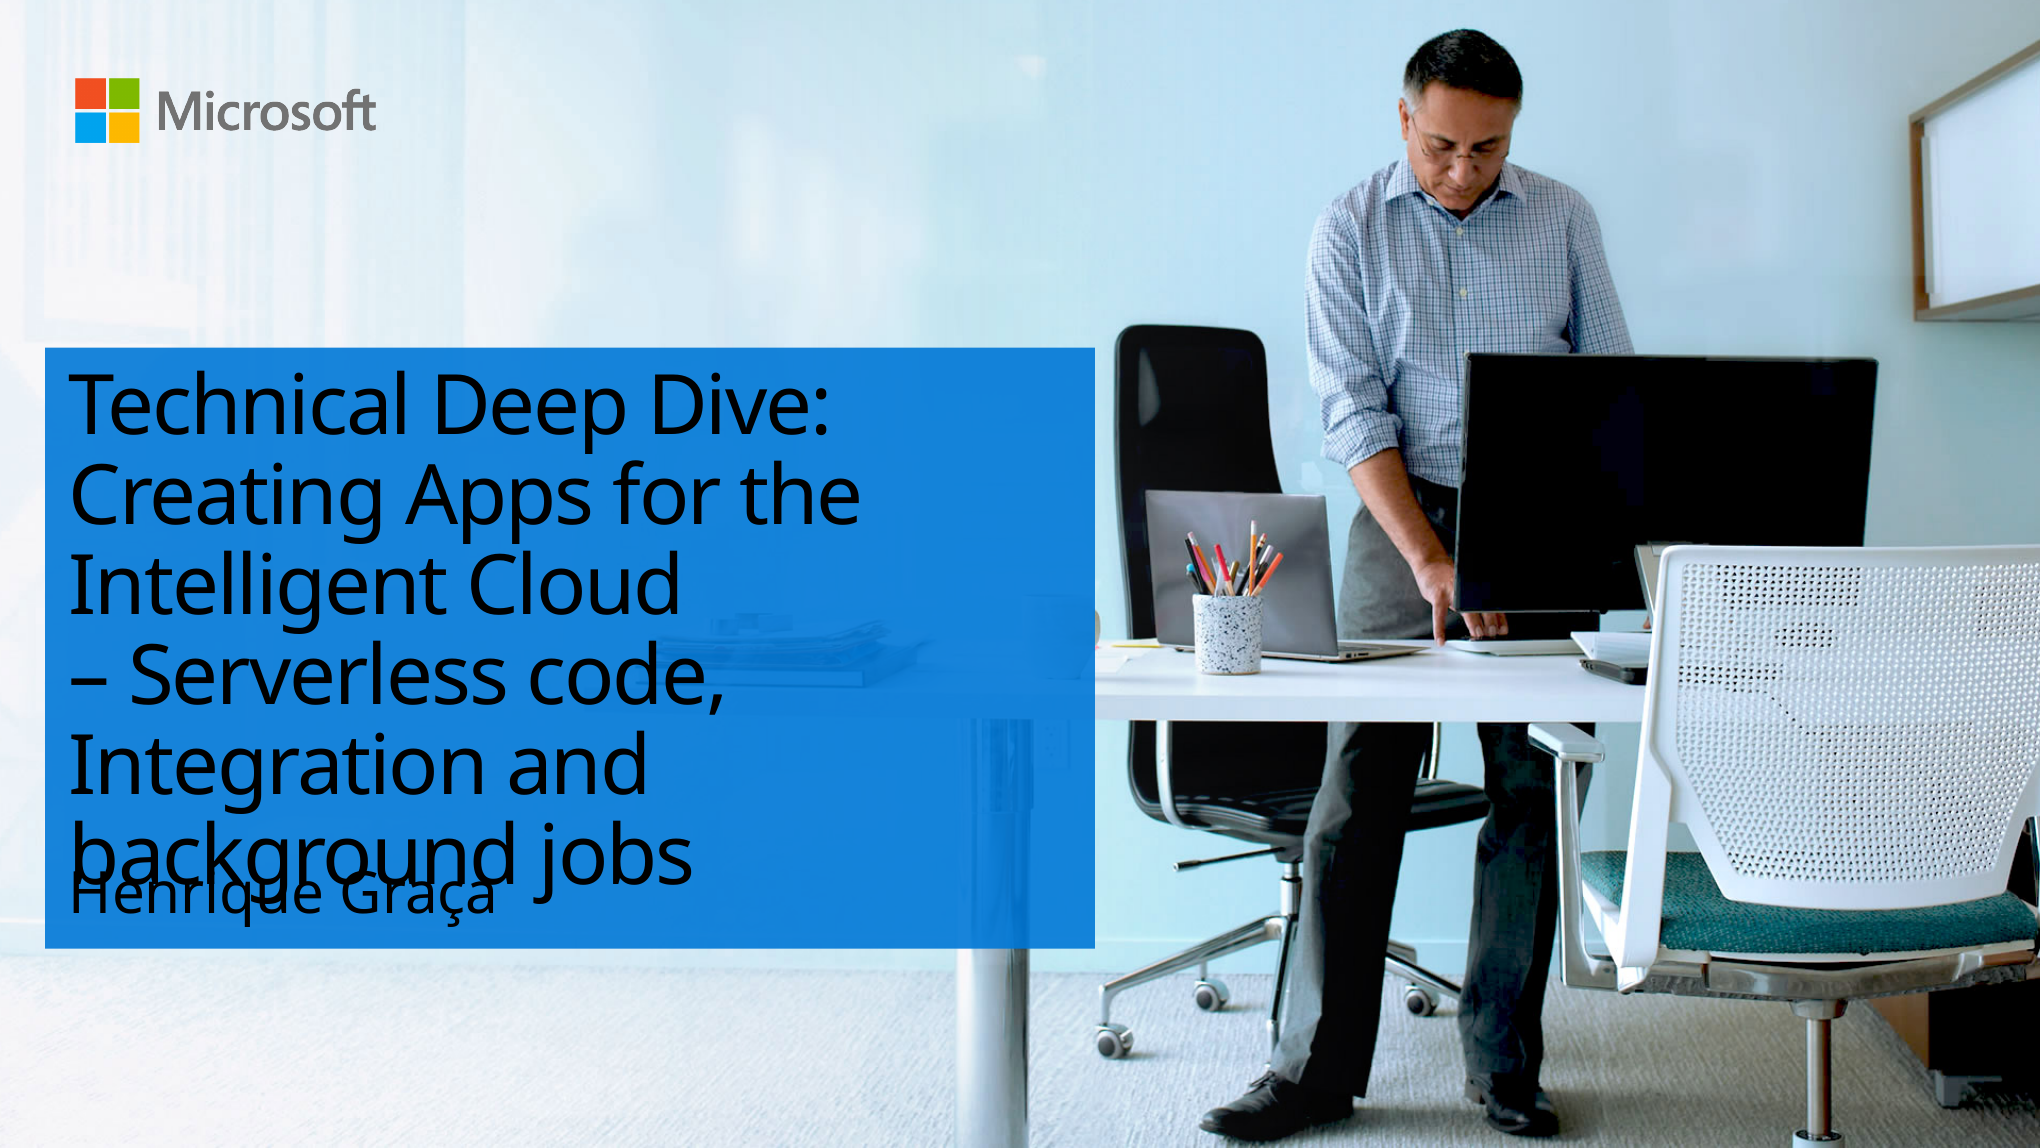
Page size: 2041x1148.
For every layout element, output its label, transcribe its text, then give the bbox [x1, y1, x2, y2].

picture [0, 0, 2040, 1148]
list Henrique Graça [45, 693, 1096, 994]
title Technical Deep Dive: Creating Apps for the Intelligent Cloud – Serverless code, Integration and background jobs [45, 347, 1096, 693]
